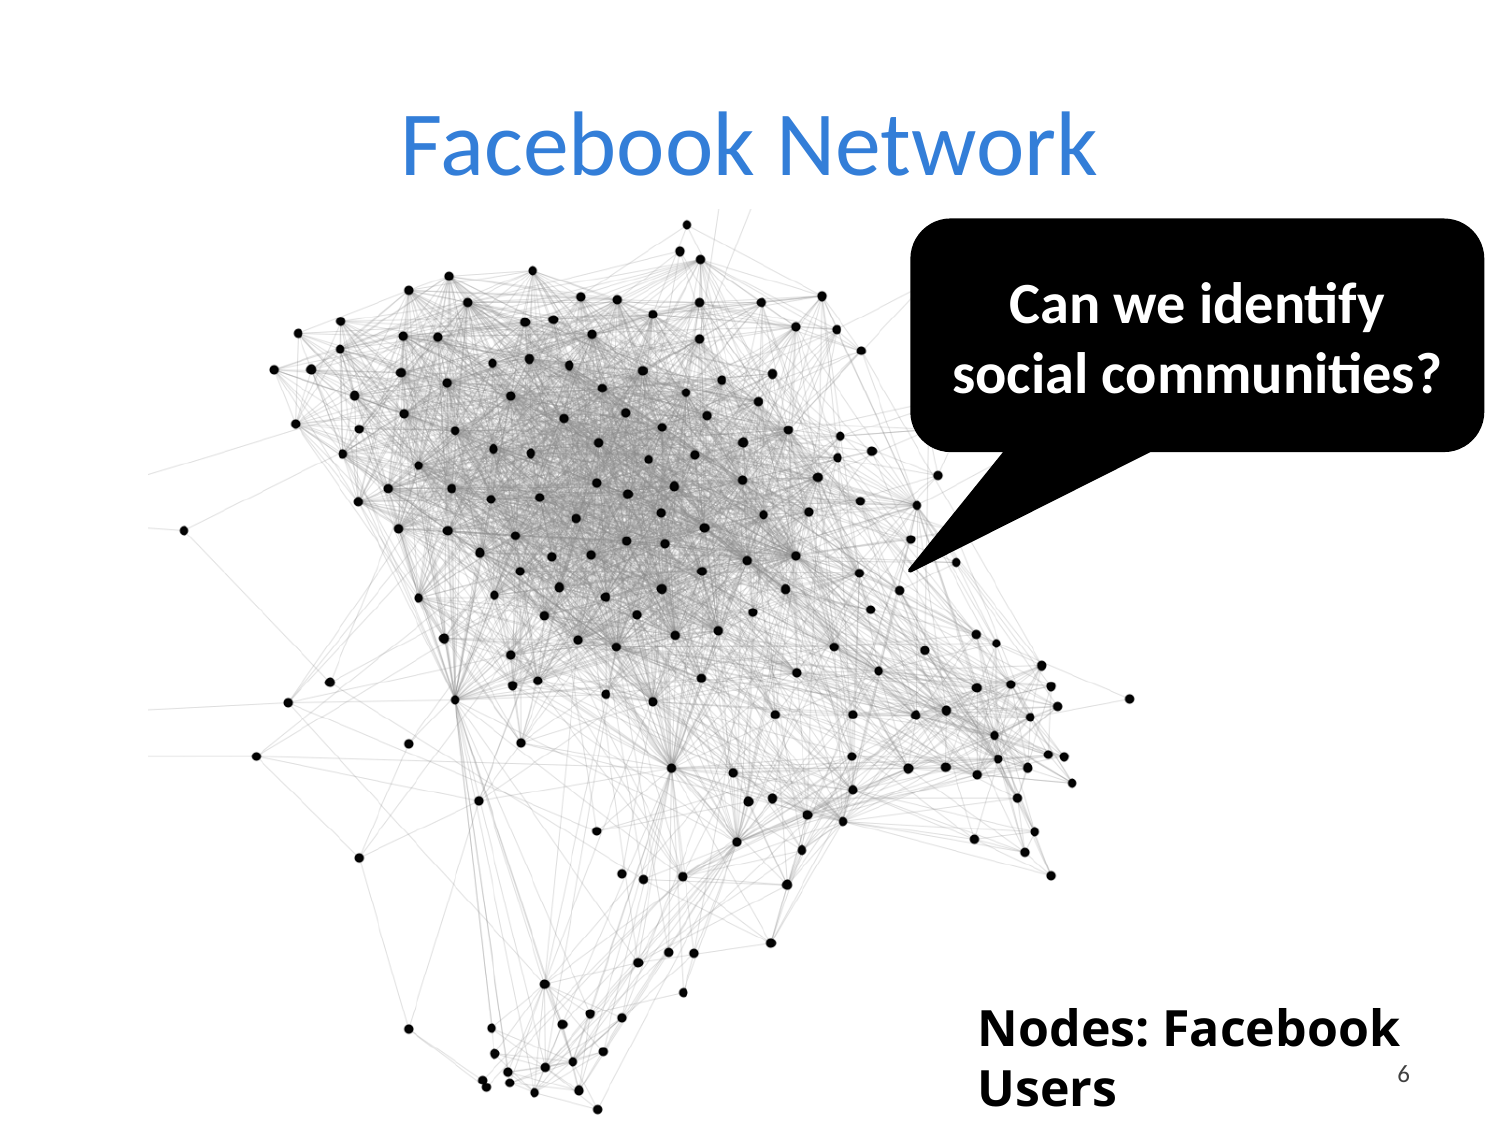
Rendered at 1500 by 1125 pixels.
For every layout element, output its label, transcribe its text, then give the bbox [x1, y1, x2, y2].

title Facebook Network [75, 45, 1425, 233]
picture [147, 207, 1188, 1121]
text_box Nodes: Facebook Users Edges: Friendships [1191, 988, 1500, 1125]
text_box Can we identify social communities? [1193, 220, 1483, 451]
